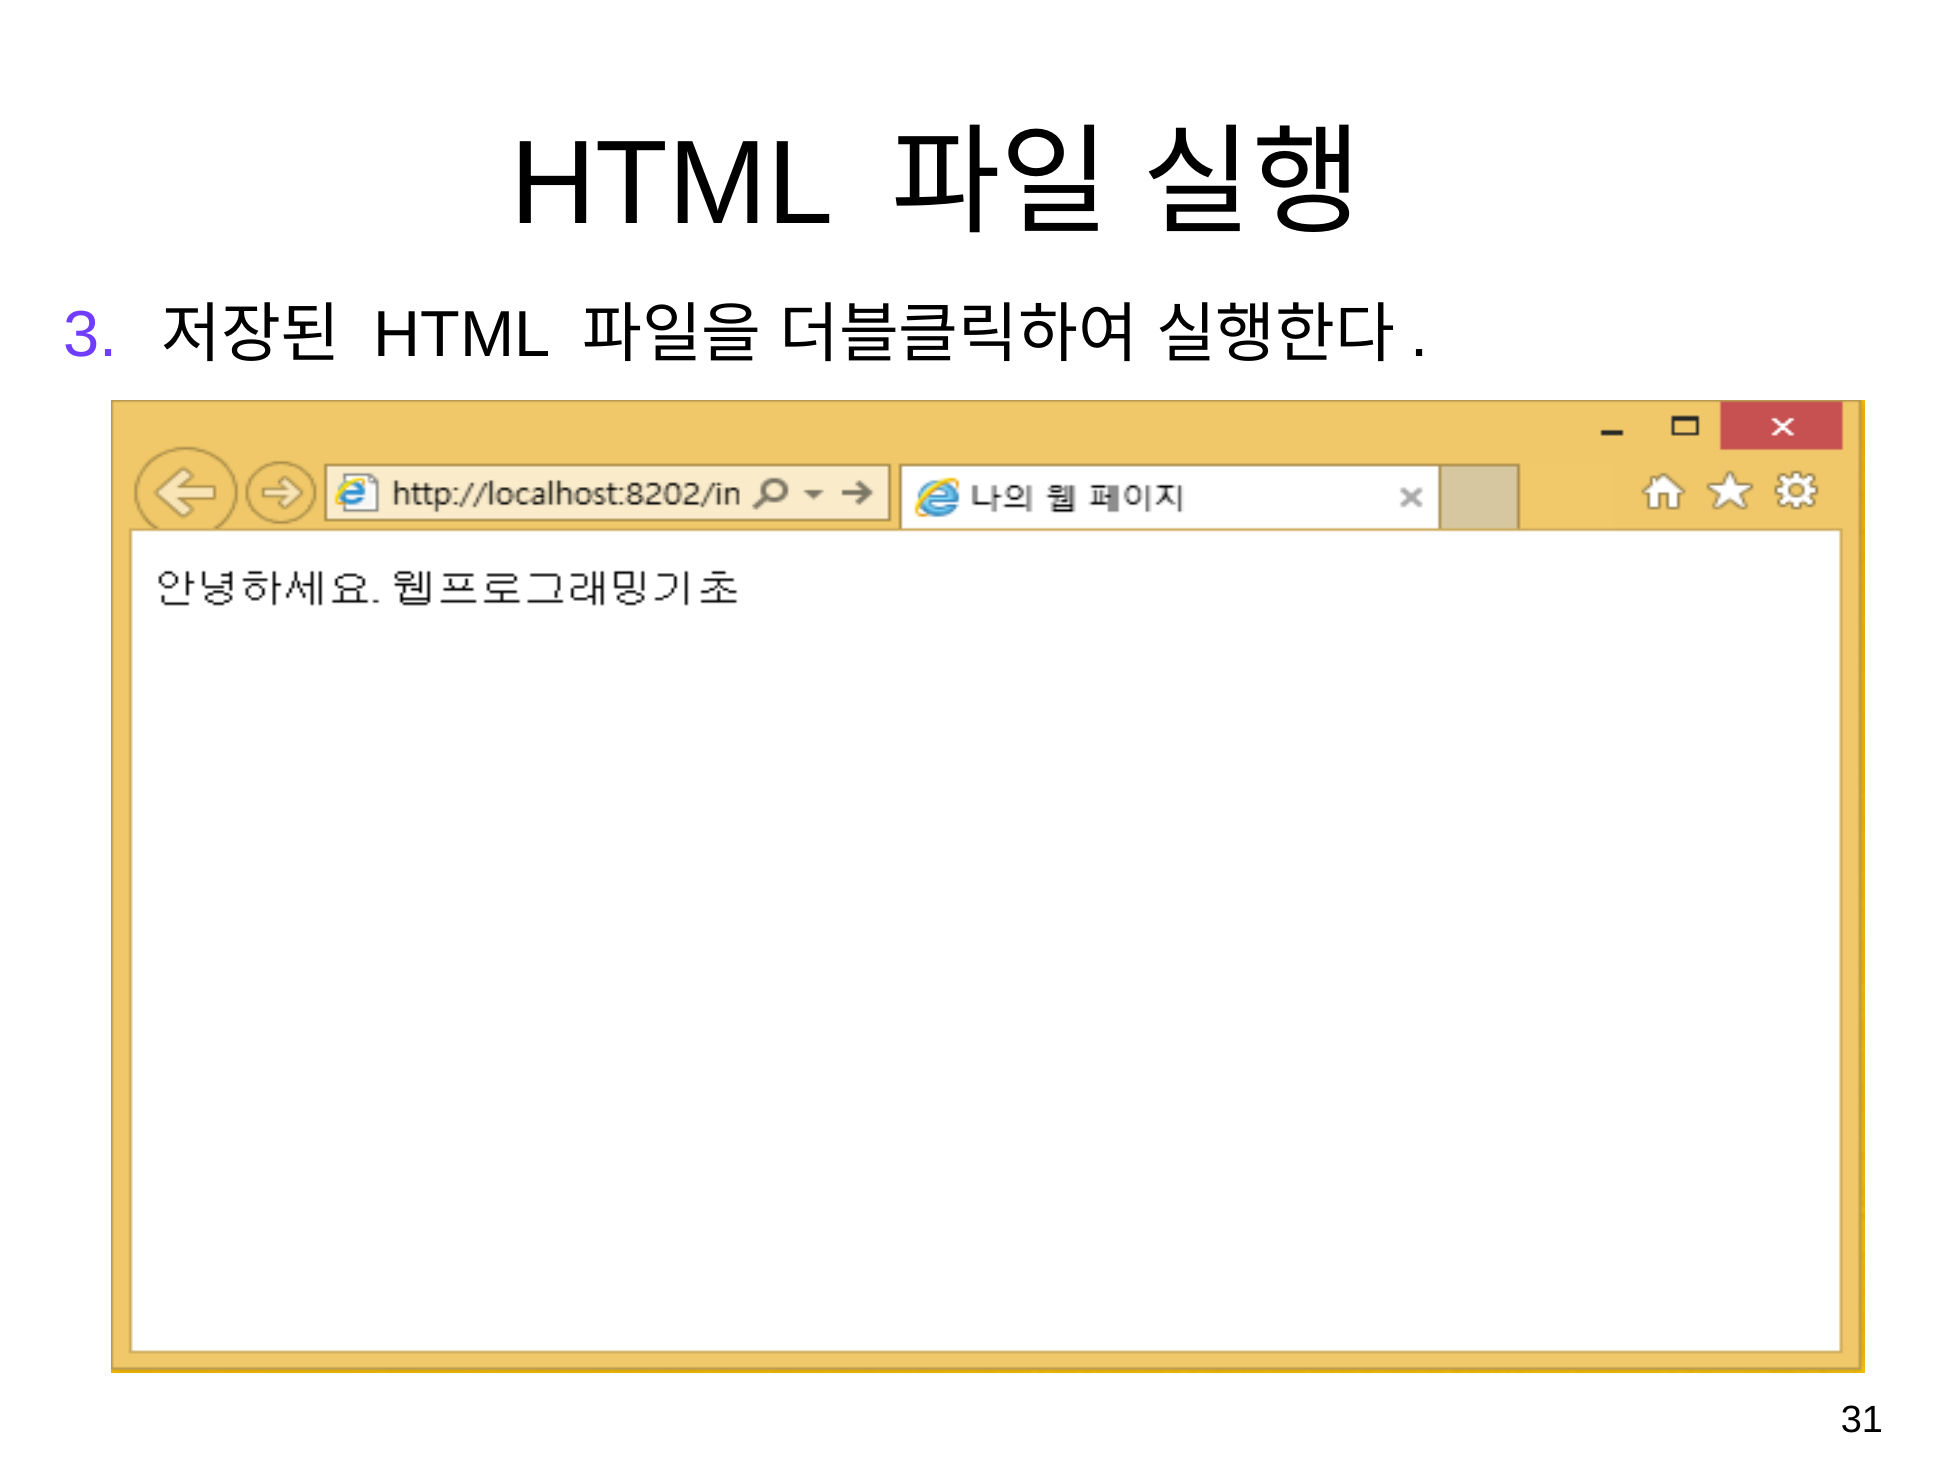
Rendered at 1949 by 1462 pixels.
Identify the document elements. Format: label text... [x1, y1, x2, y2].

picture [111, 400, 1866, 1373]
list 저장된 HTML 파일을 더블클릭하여 실행한다. [48, 284, 1897, 1343]
title HTML 파일 실행 [156, 92, 1749, 255]
slide_number ‹#› [1496, 1372, 1899, 1462]
